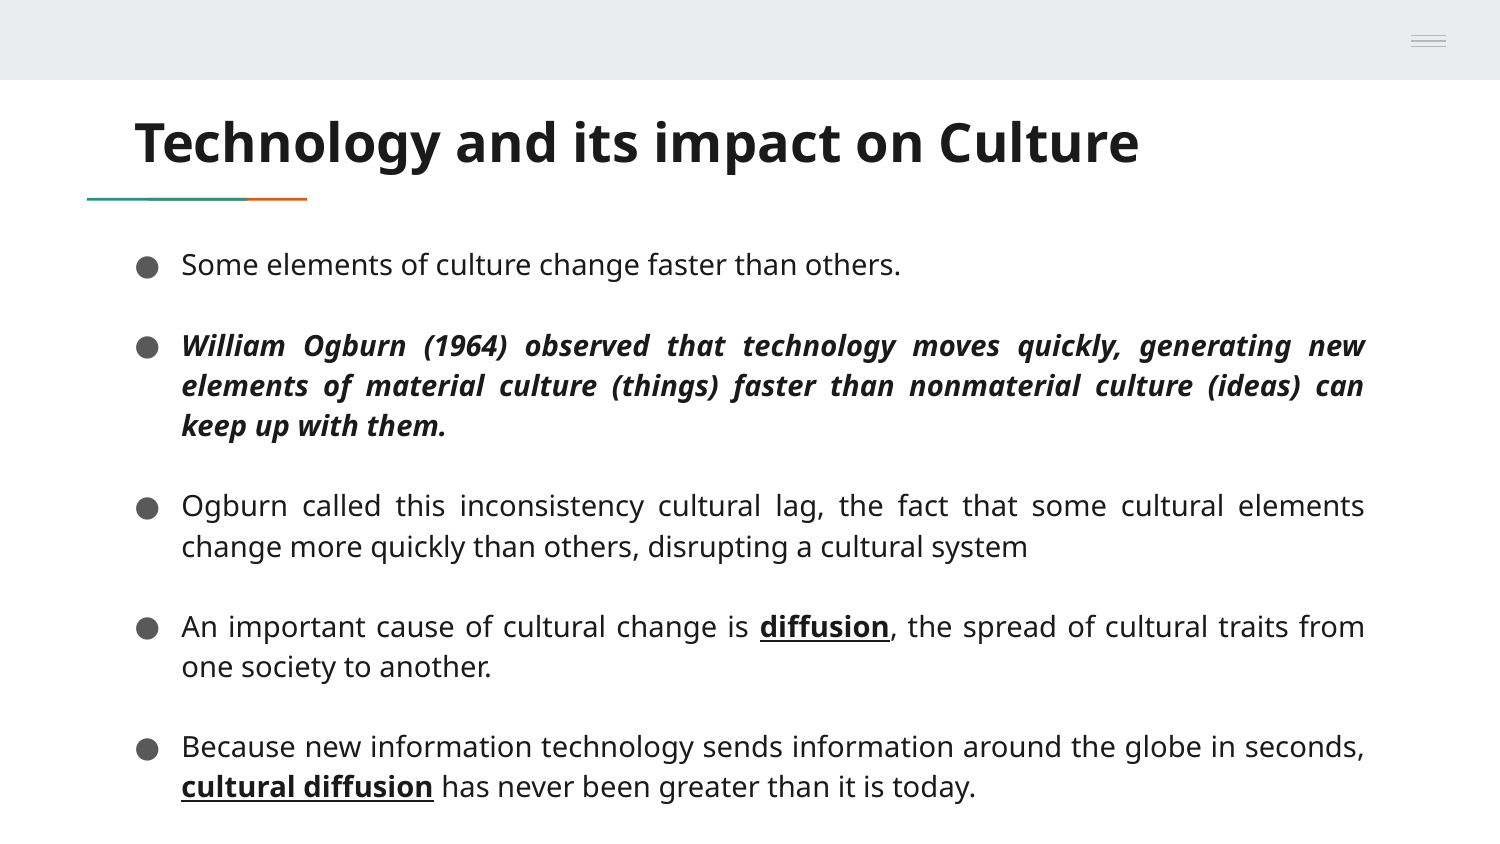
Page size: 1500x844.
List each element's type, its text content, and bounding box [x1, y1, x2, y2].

title Technology and its impact on Culture [119, 92, 1381, 181]
list Some elements of culture change faster than others. William Ogburn (1964) observed that technology moves quickly, generating new elements of material culture (things) faster than nonmaterial culture (ideas) can keep up with them. Ogburn called this inconsistency cultural lag, the fact that some cultural elements change more quickly than others, disrupting a cultural system An important cause of cultural change is diffusion, the spread of cultural traits from one society to another. Because new information technology sends information around the globe in seconds, cultural diffusion has never been greater than it is today. [119, 226, 1381, 712]
